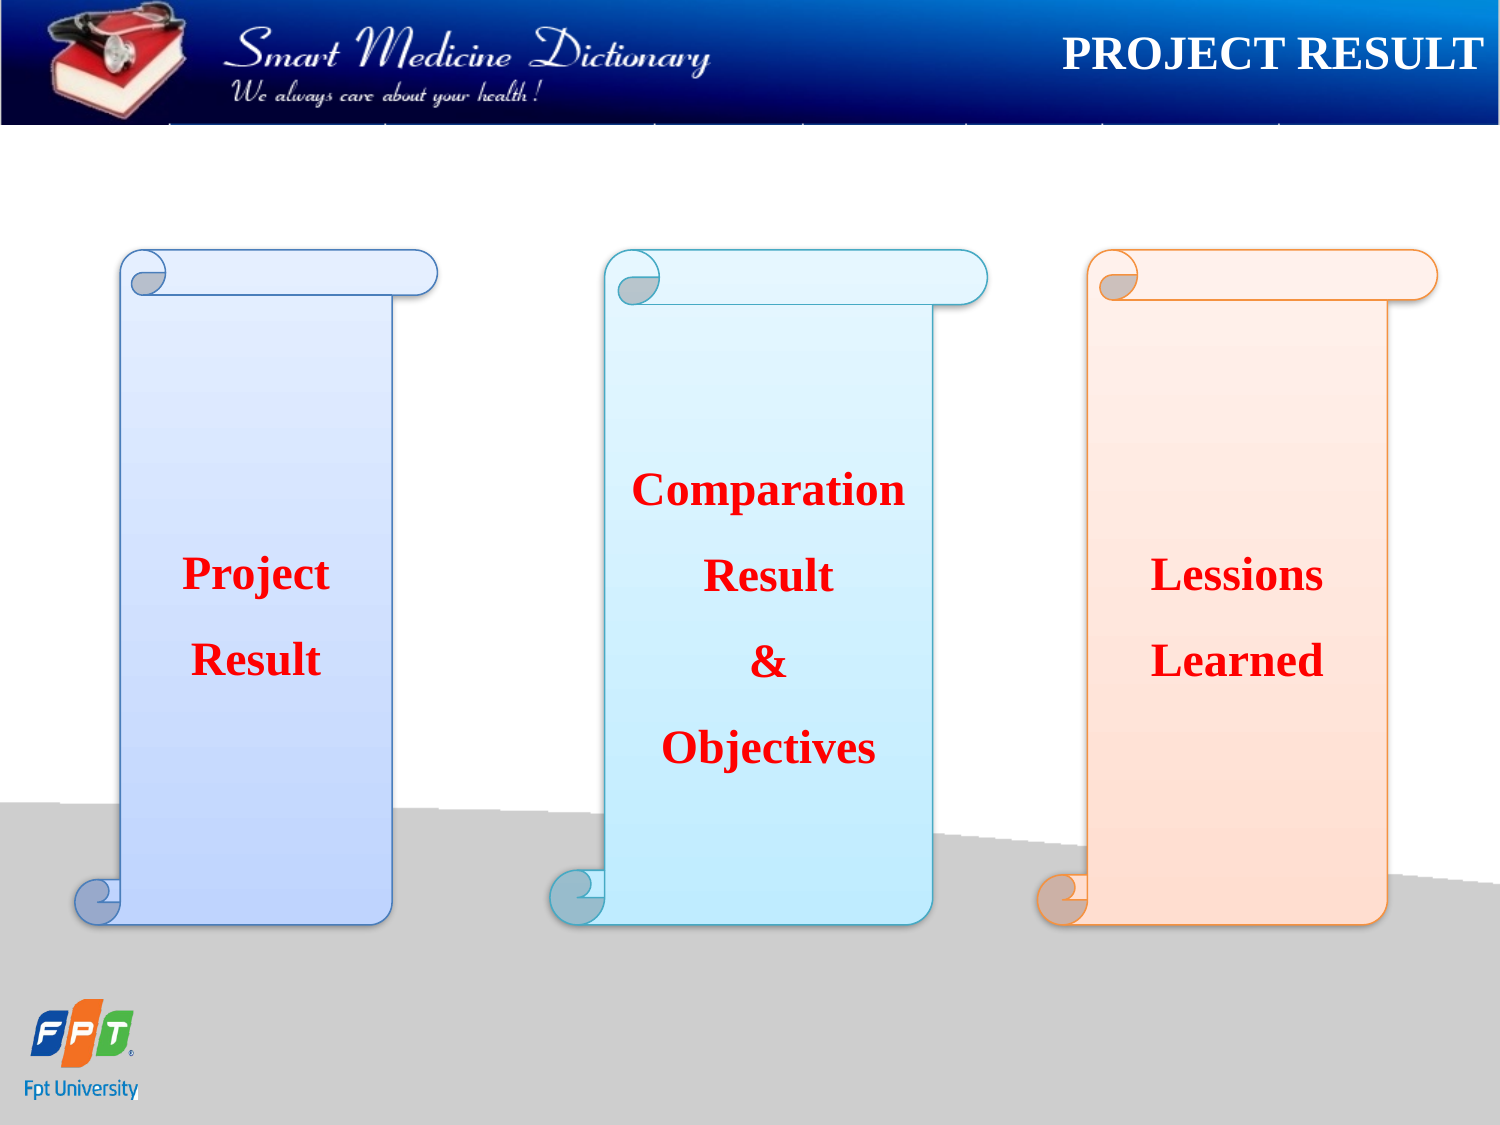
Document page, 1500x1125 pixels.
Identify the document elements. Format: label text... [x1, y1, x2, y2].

picture [0, 749, 1500, 1125]
text_box Comparation Result & Objectives [603, 249, 989, 748]
text_box Project Result [119, 249, 439, 748]
text_box Lessions Learned [1086, 249, 1439, 748]
picture [0, 0, 1500, 126]
